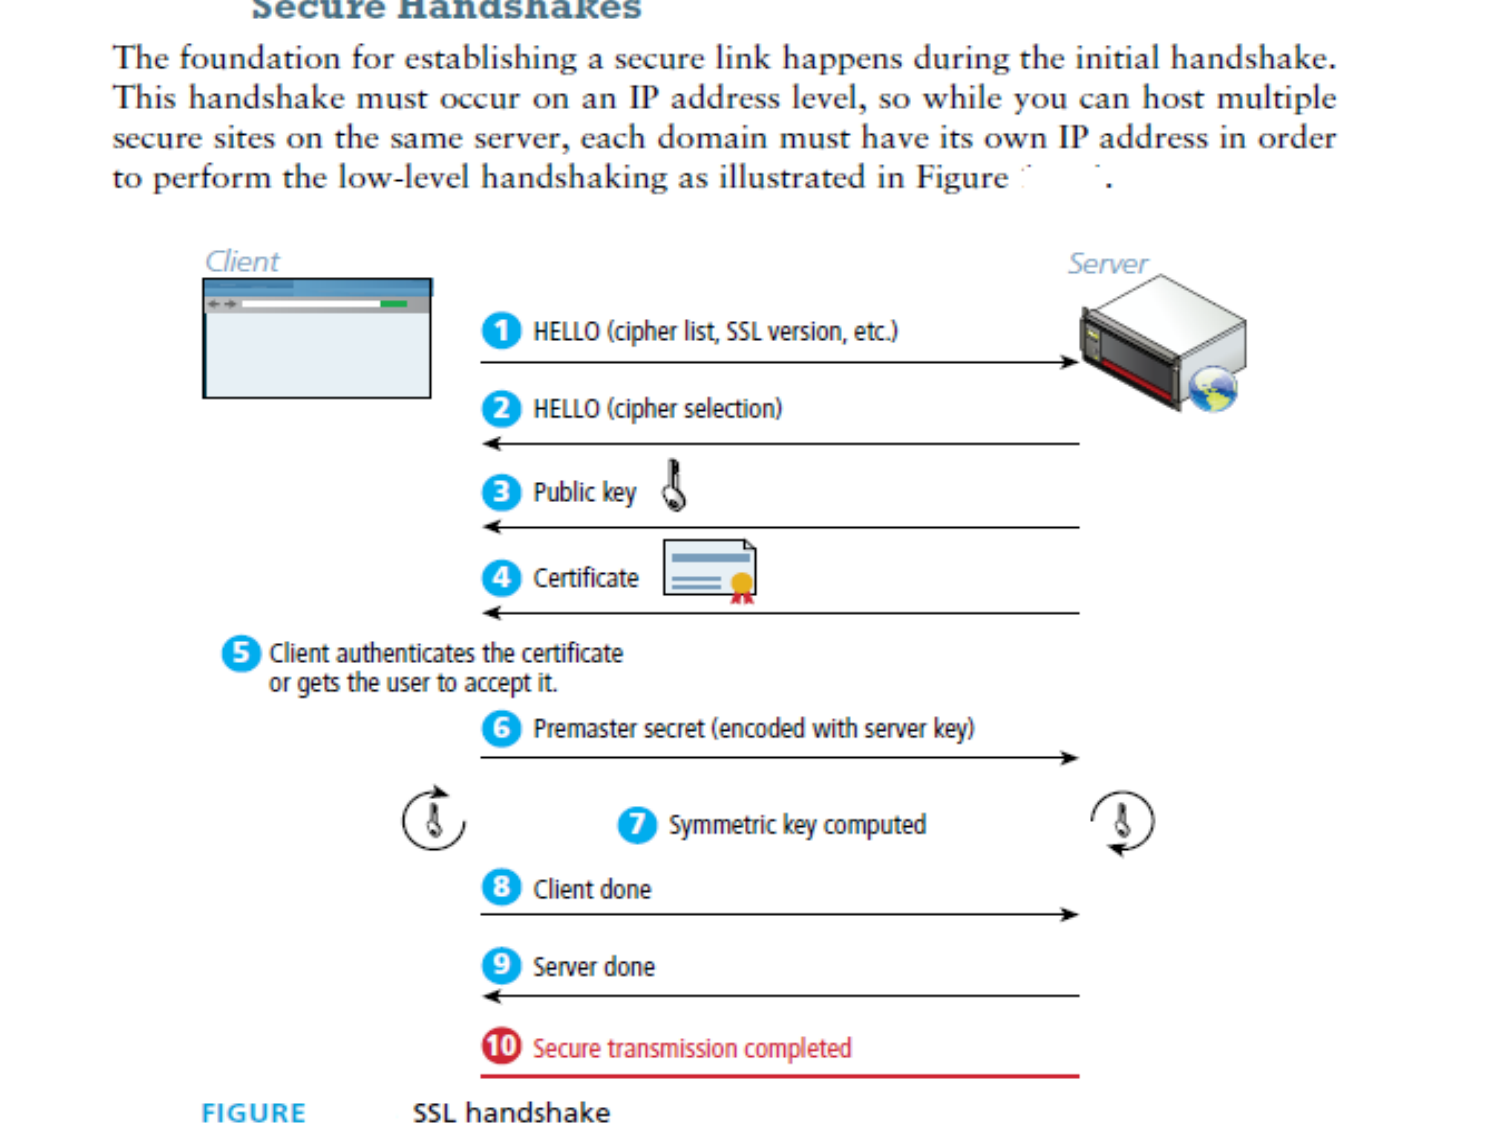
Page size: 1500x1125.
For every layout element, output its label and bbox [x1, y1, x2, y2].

picture [87, 0, 1363, 1125]
